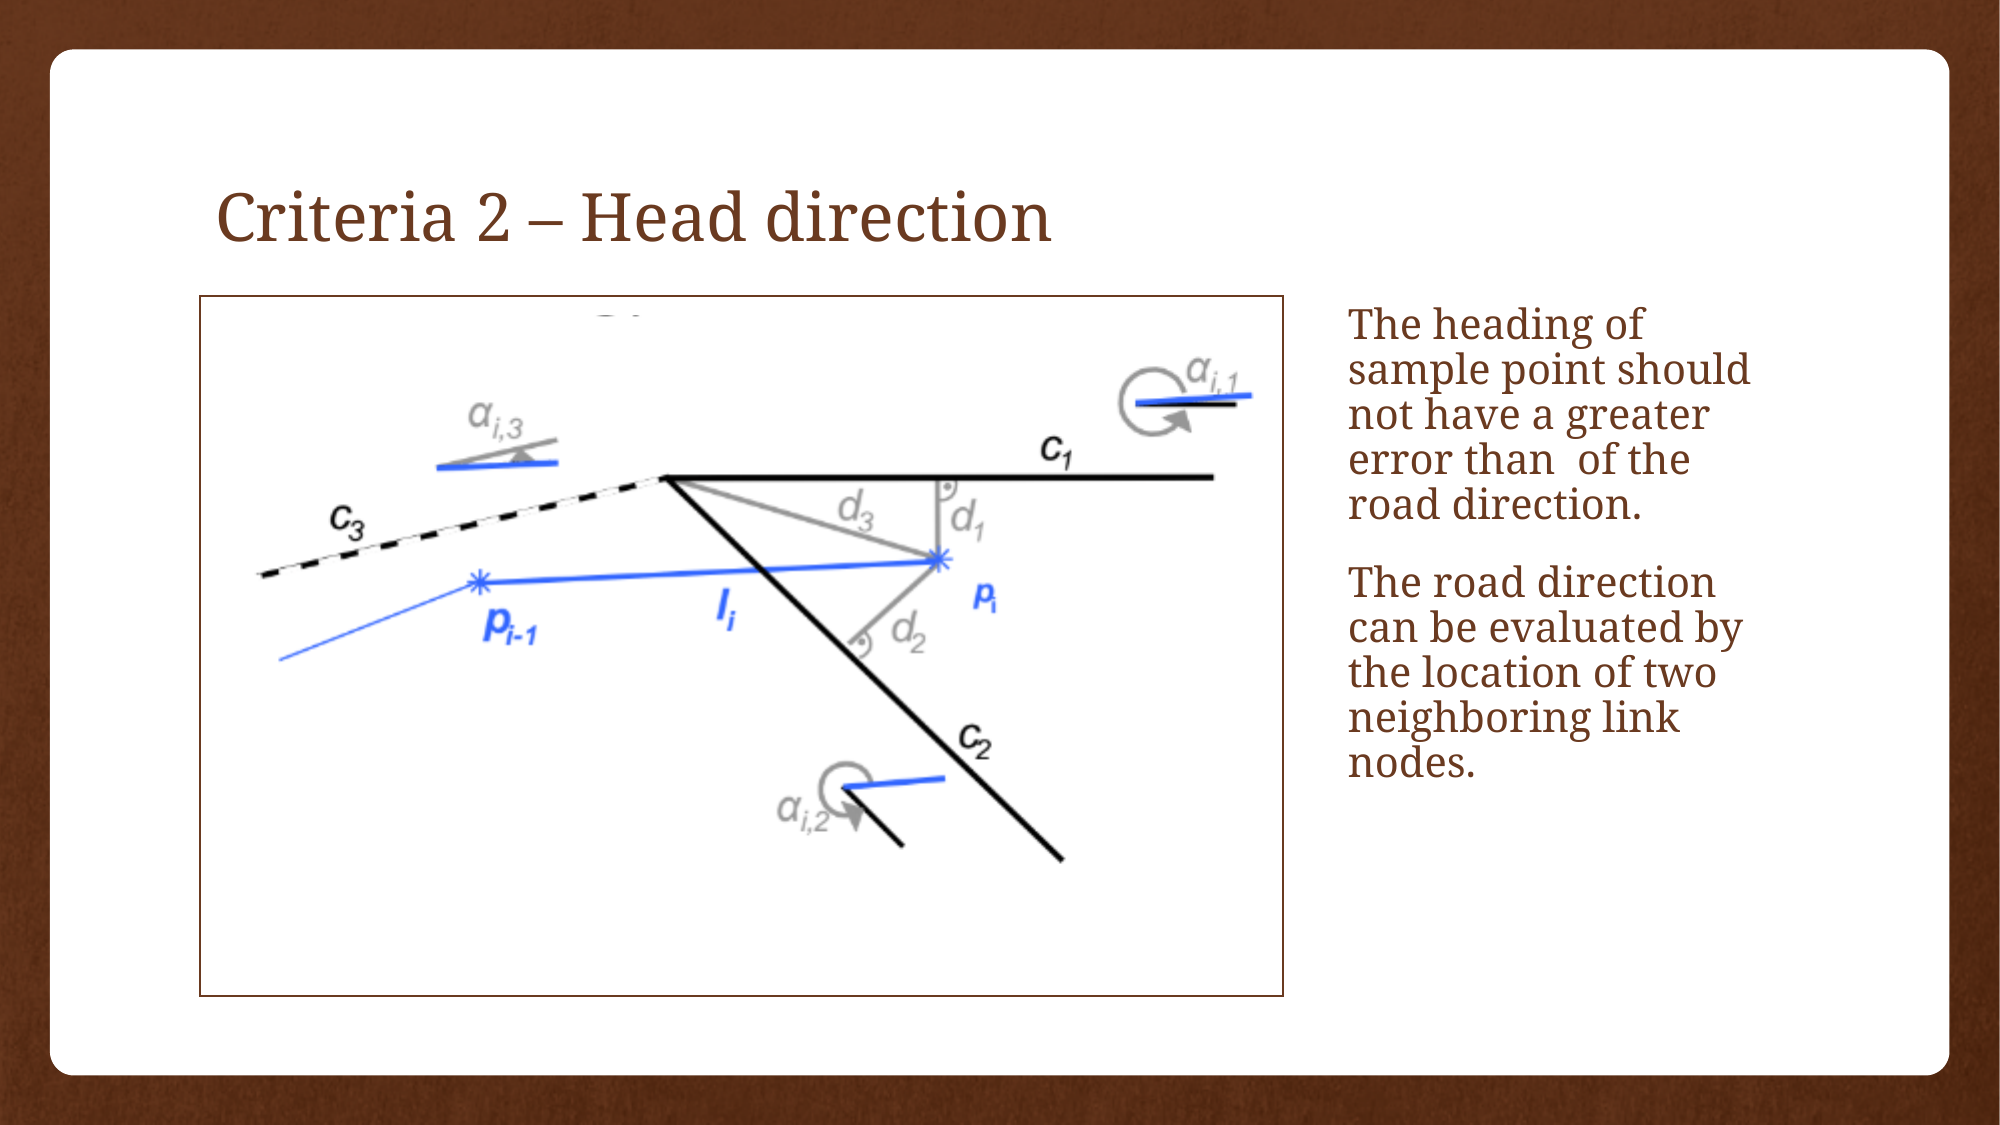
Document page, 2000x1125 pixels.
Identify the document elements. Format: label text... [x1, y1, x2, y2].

title Criteria 2 – Head direction [199, 70, 1800, 263]
picture [219, 315, 1264, 900]
